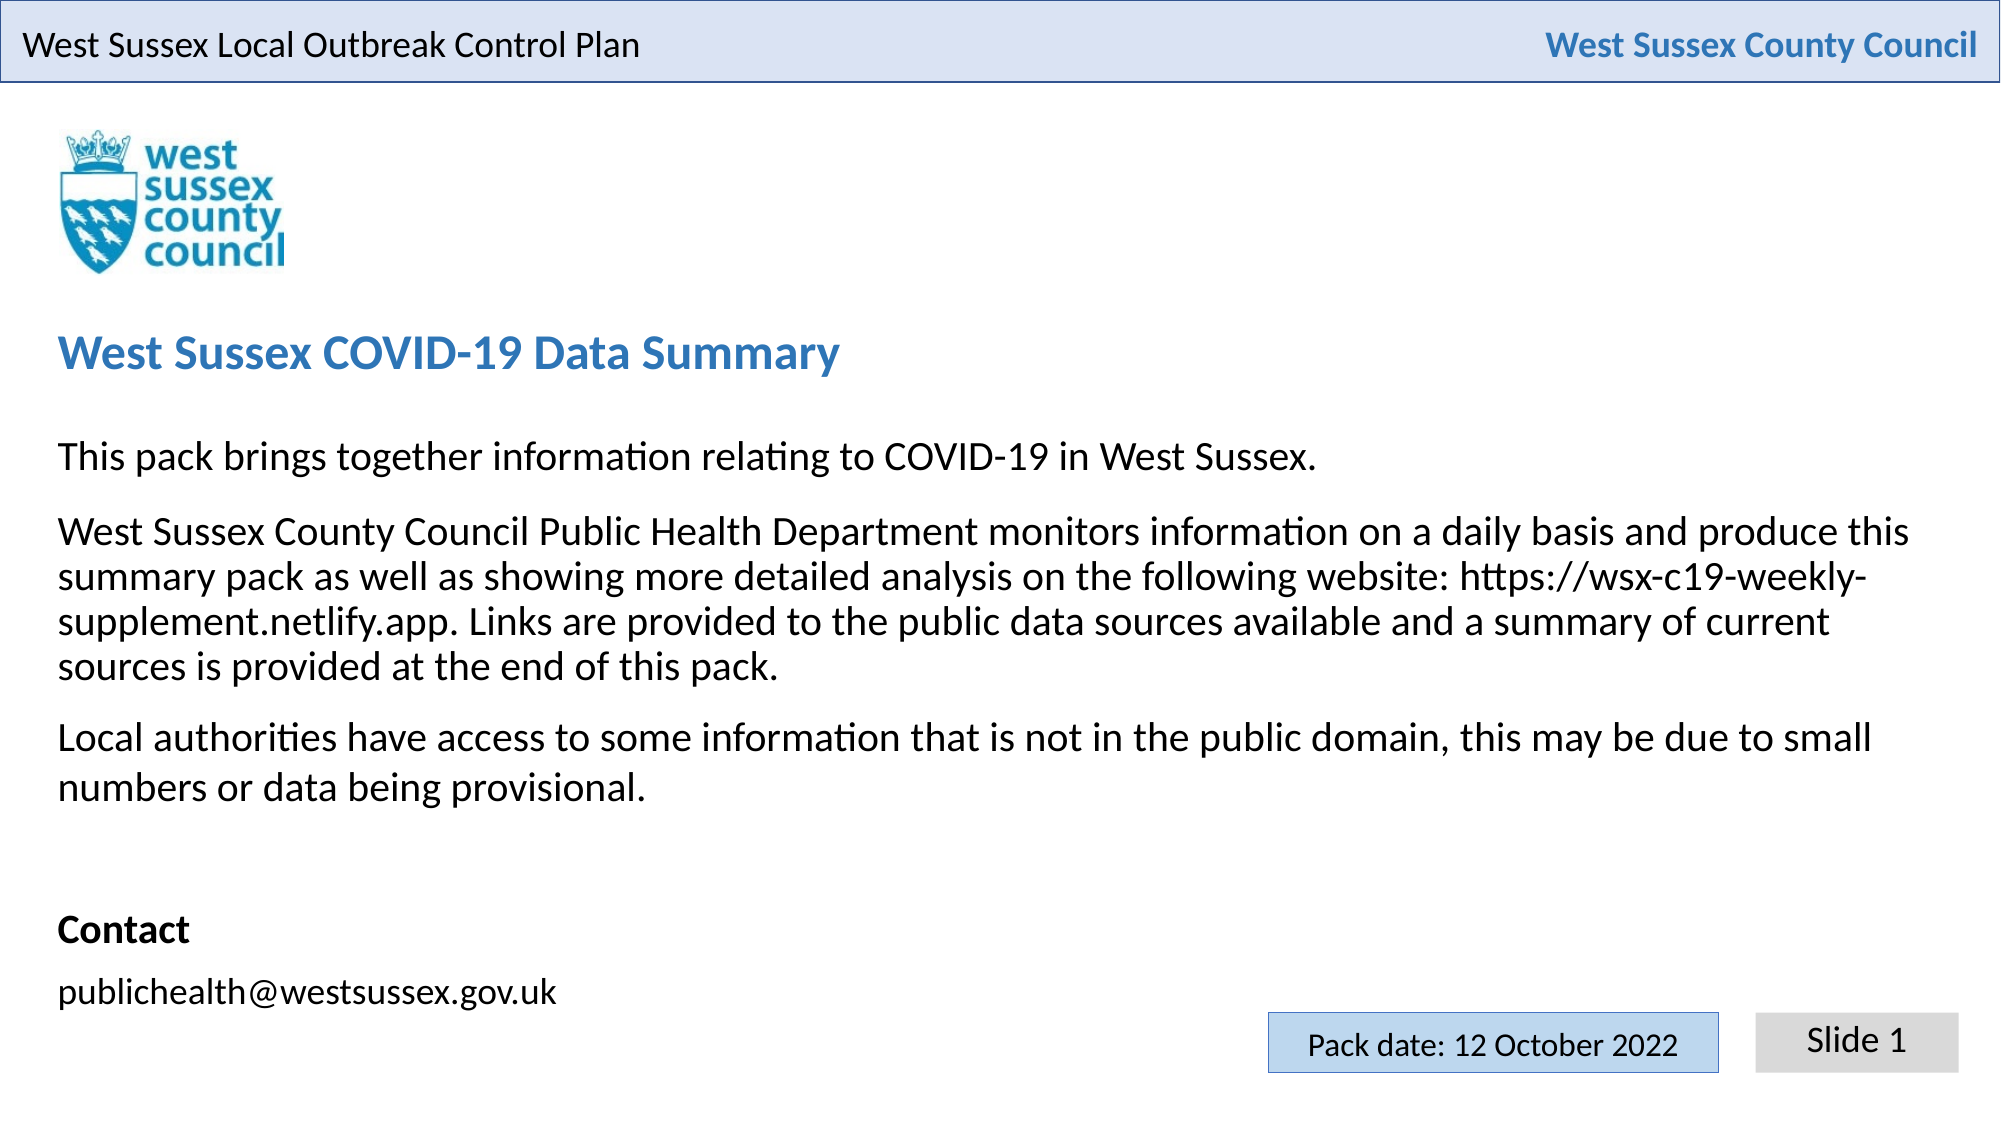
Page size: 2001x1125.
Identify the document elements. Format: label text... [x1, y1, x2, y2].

list Contact [42, 900, 496, 964]
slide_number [1268, 1012, 1719, 1073]
list Slide 1 [1755, 1012, 1959, 1073]
list publichealth@westsussex.gov.uk [42, 964, 603, 1020]
picture [59, 129, 284, 276]
list This pack brings together information relating to COVID-19 in West Sussex. West Sussex County Council Public Health Department monitors information on a daily basis and produce this summary pack as well as showing more detailed analysis on the following website: https://wsx-c19-weekly-supplement.netlify.app. Links are provided to the public data sources available and a summary of current sources is provided at the end of this pack. Local authorities have access to some information that is not in the public domain, this may be due to small numbers or data being provisional. [42, 427, 1928, 817]
list West Sussex COVID-19 Data Summary [42, 318, 1128, 394]
